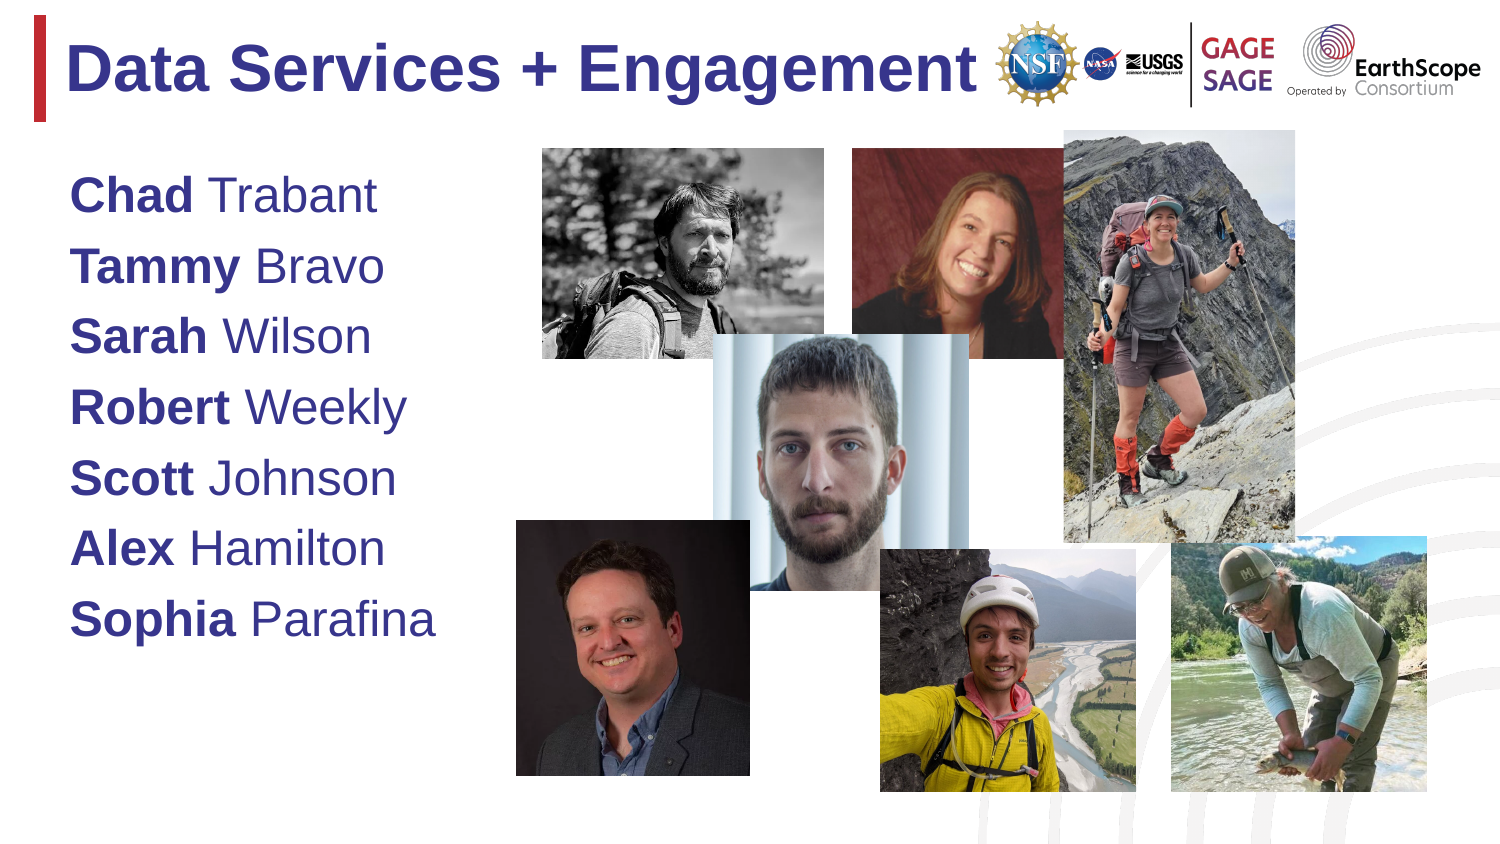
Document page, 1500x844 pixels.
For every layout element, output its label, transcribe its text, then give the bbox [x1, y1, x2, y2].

title Data Services + Engagement [54, 16, 1172, 124]
picture [516, 129, 1500, 844]
picture [1172, 16, 1488, 112]
list Chad Trabant Tammy Bravo Sarah Wilson Robert Weekly Scott Johnson Alex Hamilton Sophia Parafina [58, 163, 1353, 822]
